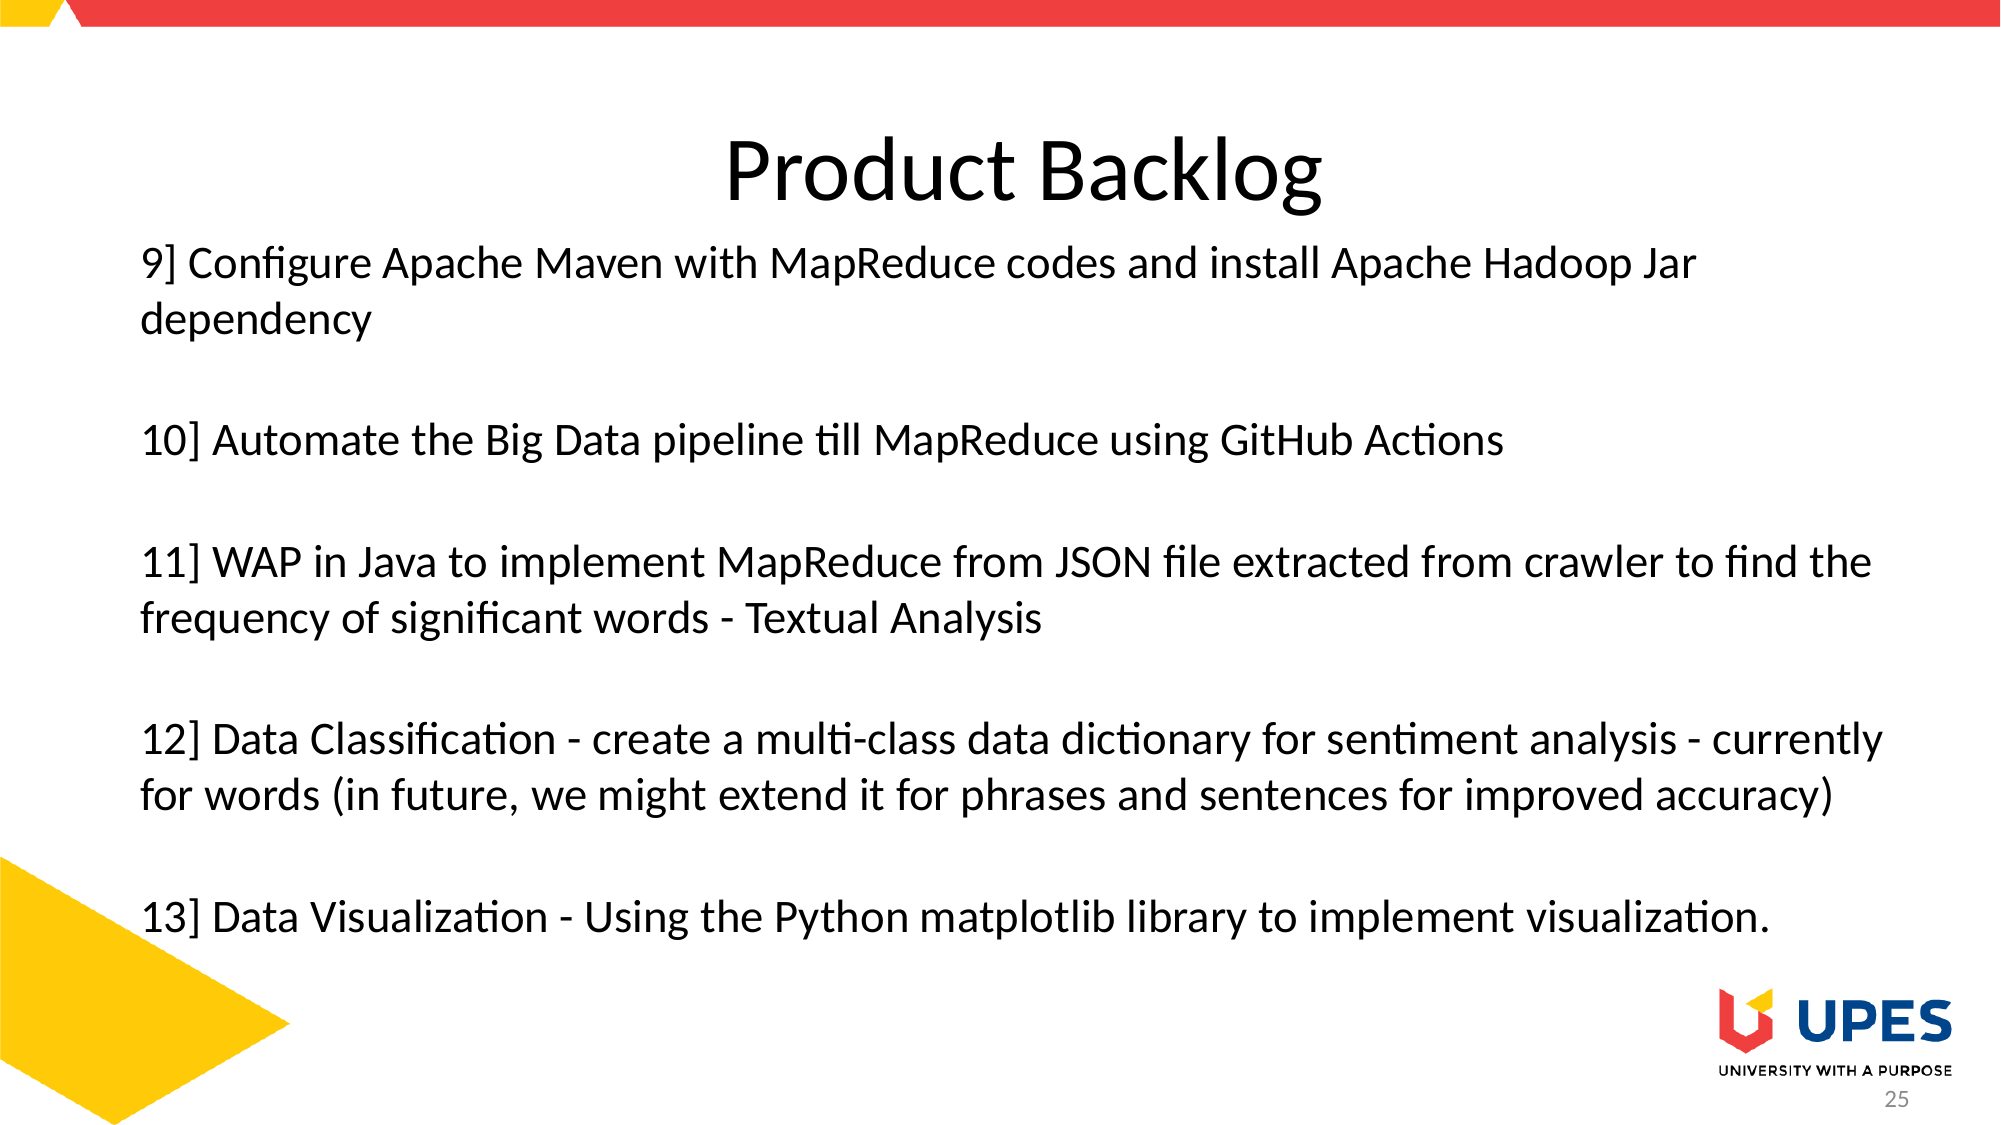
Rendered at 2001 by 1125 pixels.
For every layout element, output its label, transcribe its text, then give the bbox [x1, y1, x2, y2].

title Product Backlog [125, 70, 1925, 224]
list 9] Configure Apache Maven with MapReduce codes and install Apache Hadoop Jar dependency 10] Automate the Big Data pipeline till MapReduce using GitHub Actions 11] WAP in Java to implement MapReduce from JSON file extracted from crawler to find the frequency of significant words - Textual Analysis 12] Data Classification - create a multi-class data dictionary for sentiment analysis - currently for words (in future, we might extend it for phrases and sentences for improved accuracy) 13] Data Visualization - Using the Python matplotlib library to implement visualization. [125, 224, 1925, 967]
picture [0, 0, 2001, 1125]
